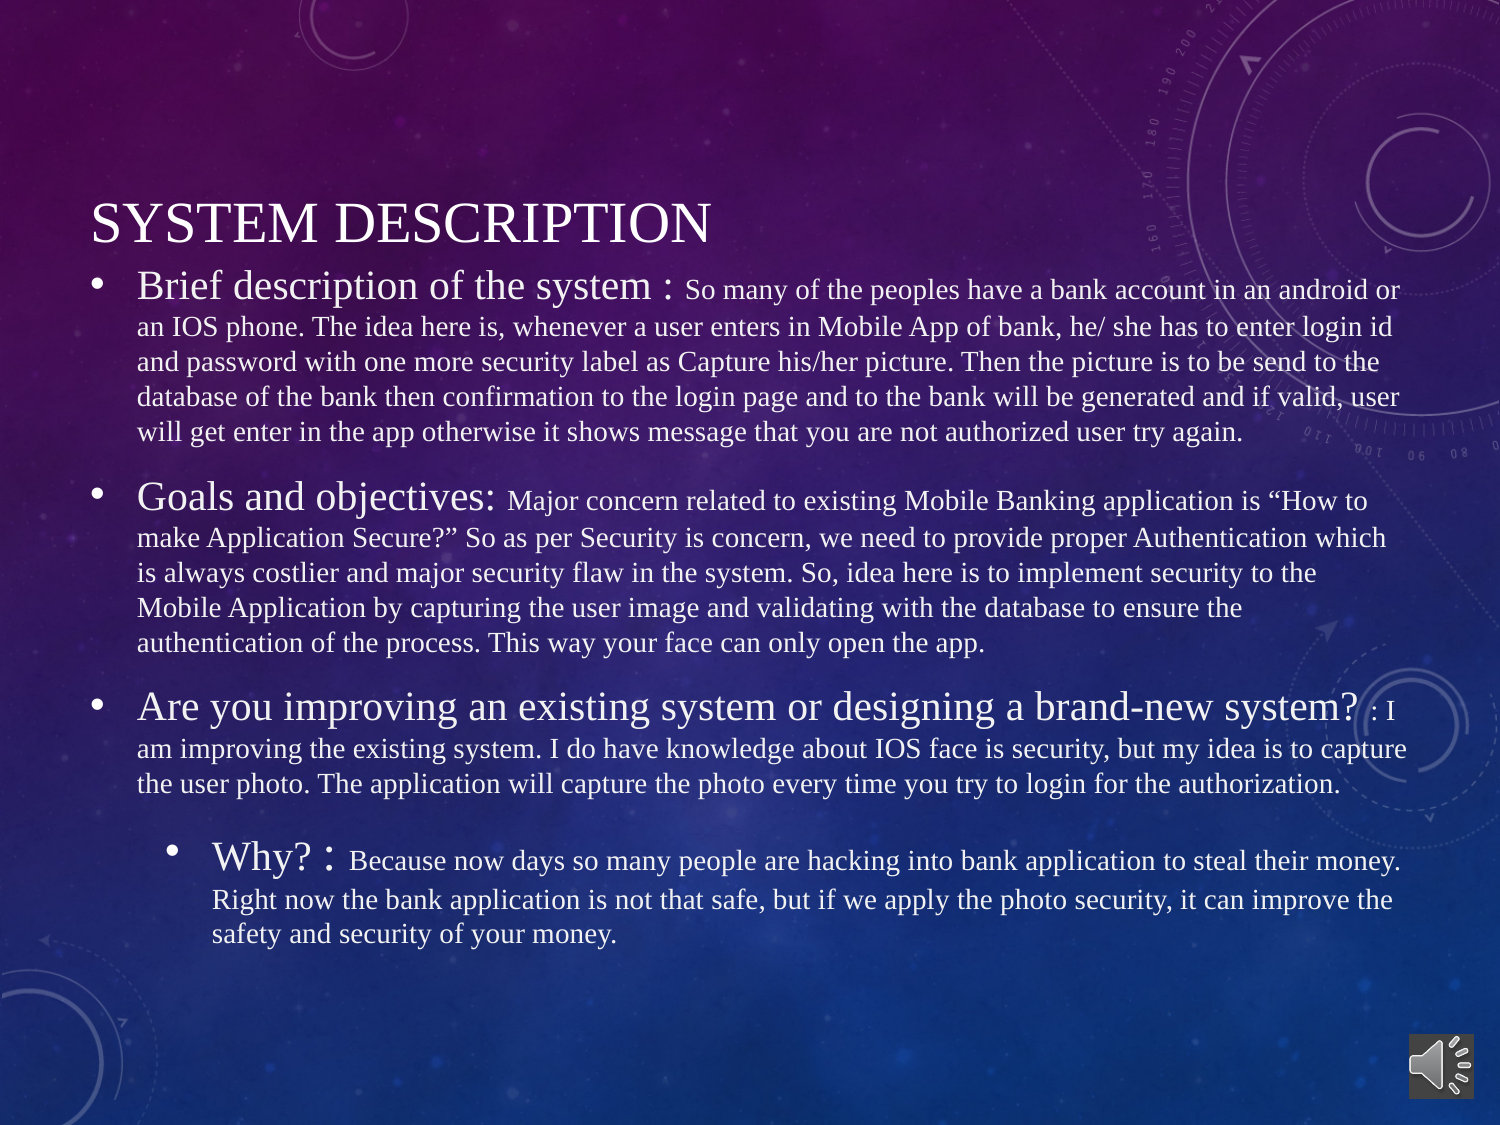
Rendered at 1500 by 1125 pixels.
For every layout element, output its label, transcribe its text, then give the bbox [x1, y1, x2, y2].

picture [0, 0, 1500, 1125]
list Brief description of the system : So many of the peoples have a bank account in an android or an IOS phone. The idea here is, whenever a user enters in Mobile App of bank, he/ she has to enter login id and password with one more security label as Capture his/her picture. Then the picture is to be send to the database of the bank then confirmation to the login page and to the bank will be generated and if valid, user will get enter in the app otherwise it shows message that you are not authorized user try again. Goals and objectives: Major concern related to existing Mobile Banking application is “How to make Application Secure?” So as per Security is concern, we need to provide proper Authentication which is always costlier and major security flaw in the system. So, idea here is to implement security to the Mobile Application by capturing the user image and validating with the database to ensure the authentication of the process. This way your face can only open the app. Are you improving an existing system or designing a brand-new system? : I am improving the existing system. I do have knowledge about IOS face is security, but my idea is to capture the user photo. The application will capture the photo every time you try to login for the authorization. Why? : Because now days so many people are hacking into bank application to steal their money. Right now the bank application is not that safe, but if we apply the photo security, it can improve the safety and security of your money. [75, 232, 1425, 975]
title System Description [75, 99, 1350, 232]
